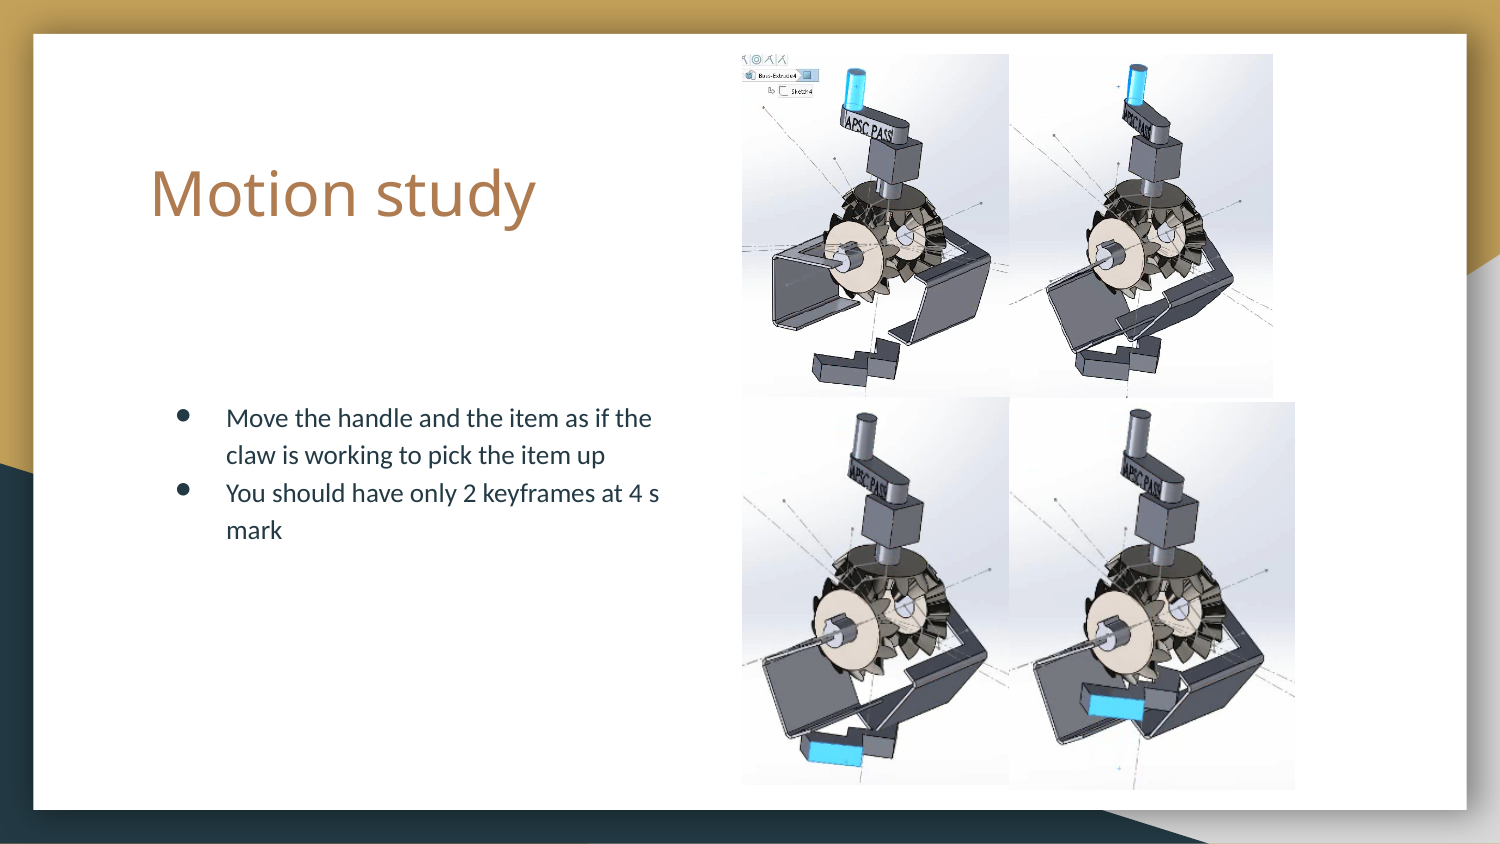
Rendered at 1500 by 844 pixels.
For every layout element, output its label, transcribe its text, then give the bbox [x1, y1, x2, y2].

title Motion study [134, 138, 737, 366]
list Move the handle and the item as if the claw is working to pick the item up You should have only 2 keyframes at 4 s mark [136, 380, 679, 729]
picture [742, 54, 1295, 790]
